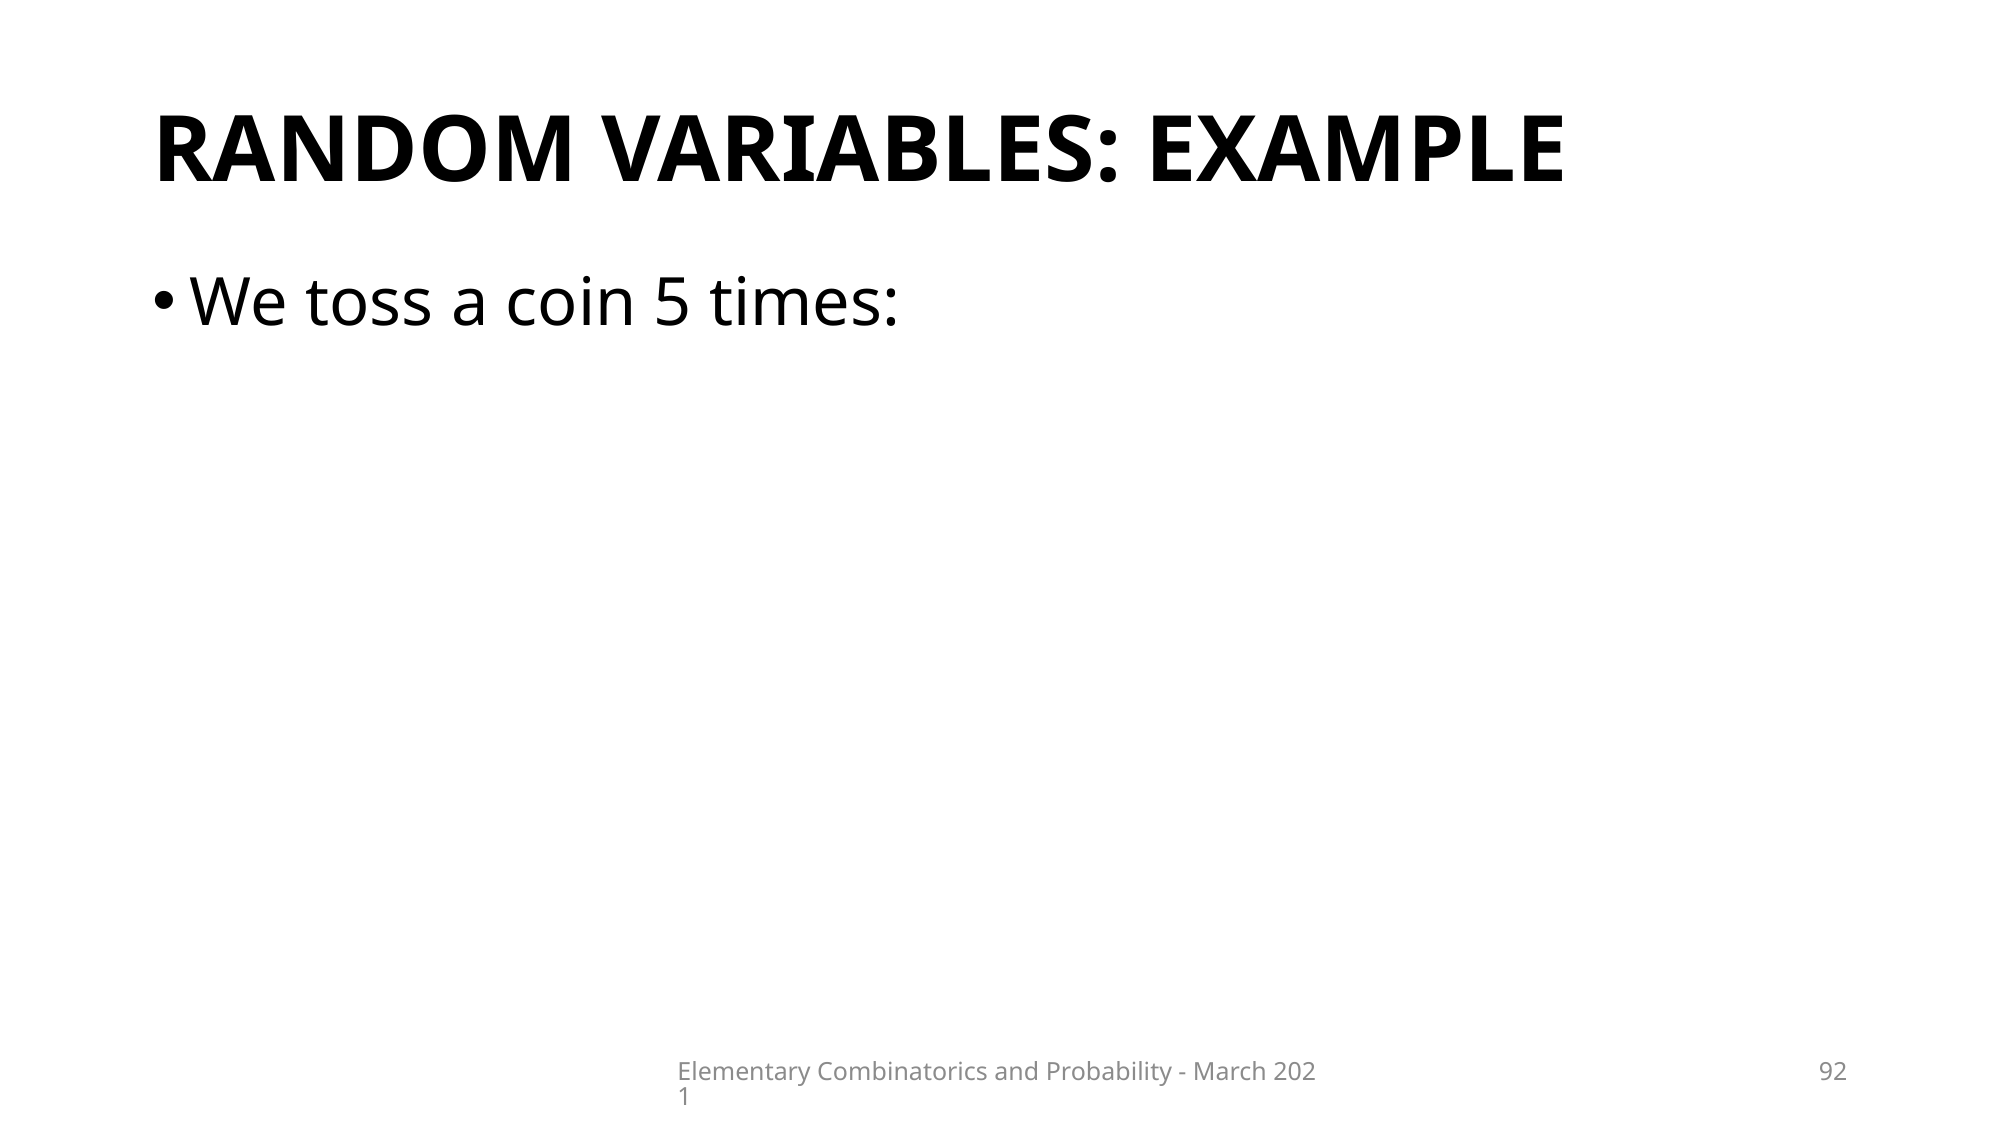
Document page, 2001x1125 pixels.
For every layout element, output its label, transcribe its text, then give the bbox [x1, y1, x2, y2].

slide_number 92 [1412, 1042, 1863, 1103]
title Random variables: example [137, 42, 1863, 261]
footer Elementary Combinatorics and Probability - March 2021 [662, 1042, 1338, 1103]
